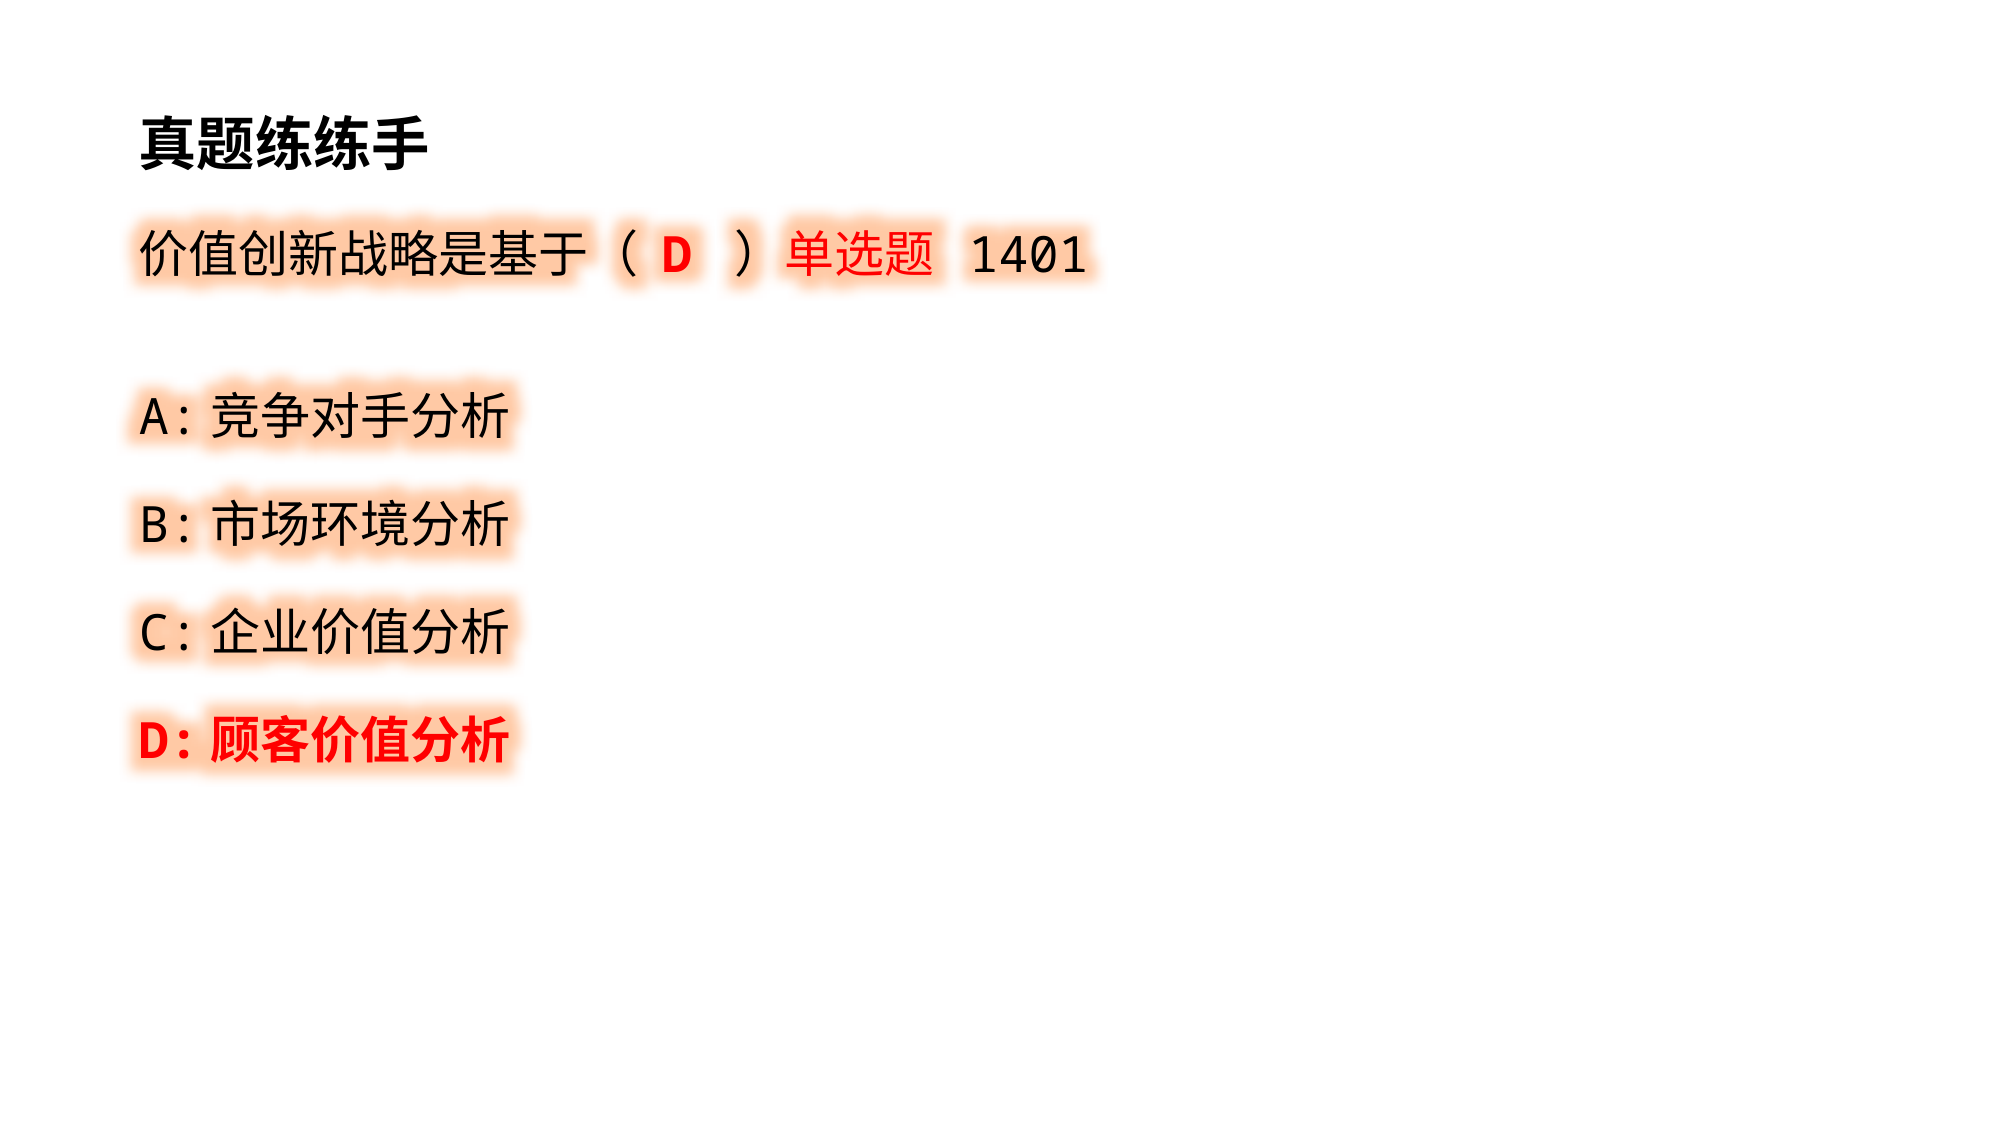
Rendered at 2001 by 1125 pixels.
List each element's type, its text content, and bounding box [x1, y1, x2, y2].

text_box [117, 216, 1843, 1051]
table_cell 产业条件可以改变 [113, 212, 1847, 1055]
text_box 价值创新战略是基于（ D ）单选题 1401 A:竞争对手分析 B:市场环境分析 C:企业价值分析 D:顾客价值分析 [120, 219, 1839, 1047]
text_box 真题练练手 [120, 97, 1568, 187]
